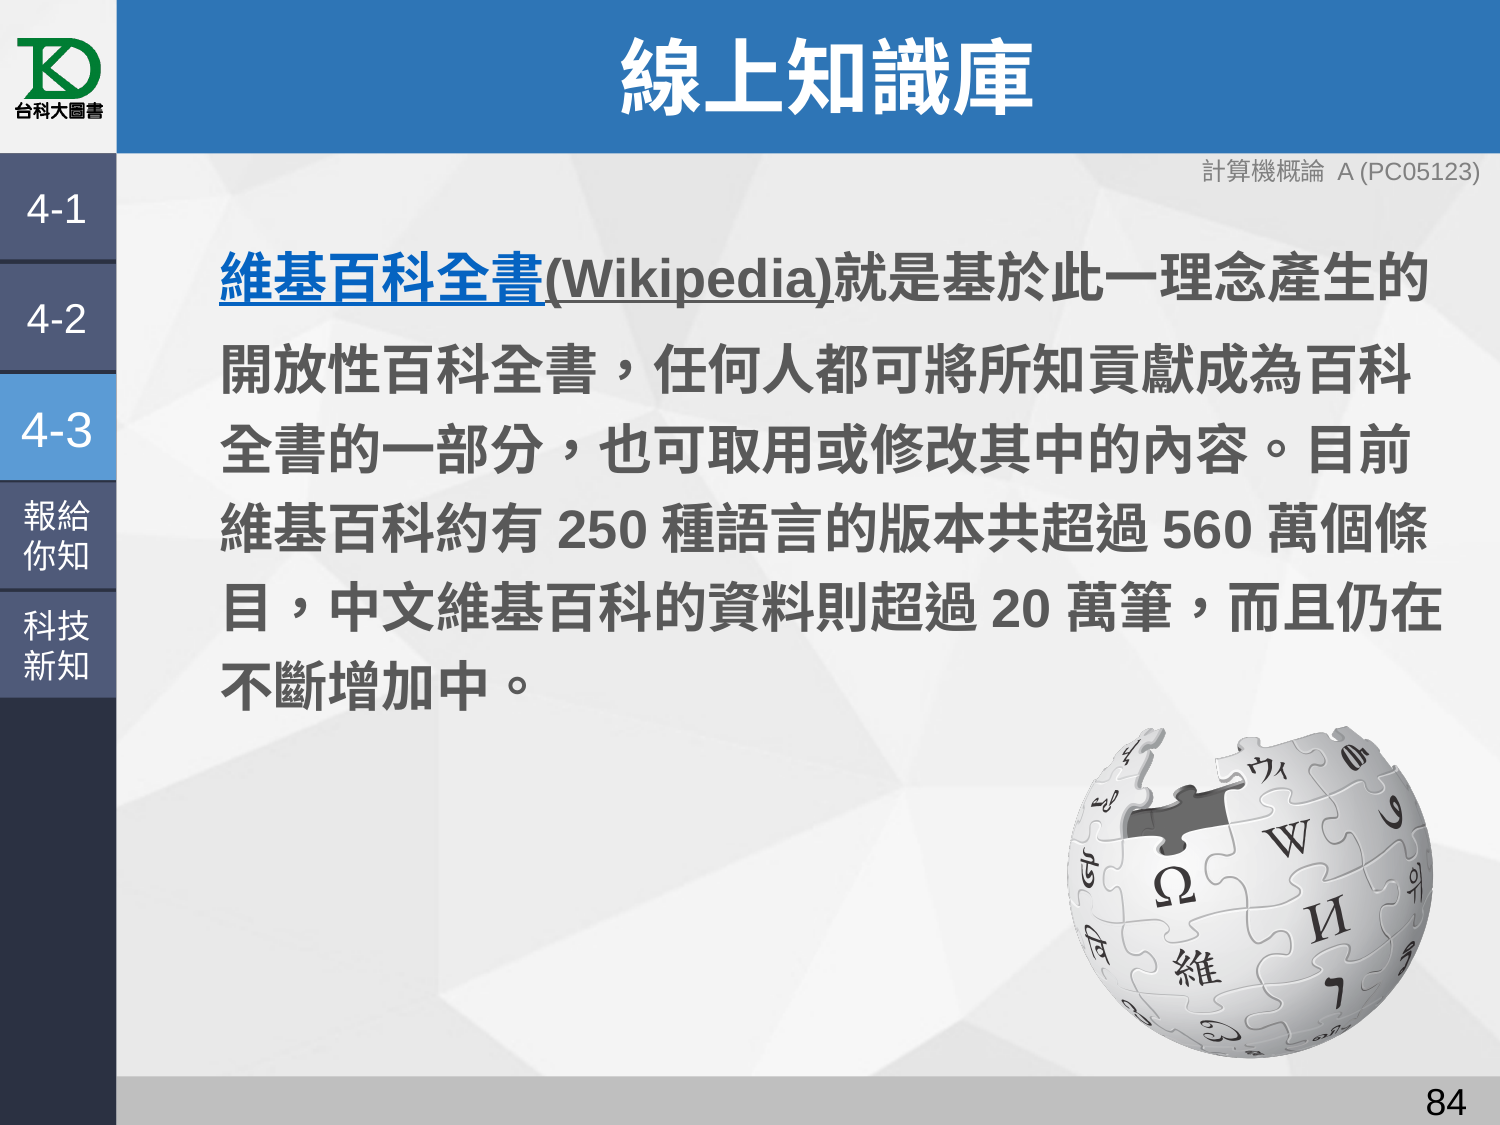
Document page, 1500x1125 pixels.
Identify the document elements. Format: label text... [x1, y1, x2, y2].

picture [0, 0, 116, 153]
text_box 4-2 [0, 263, 117, 371]
title 線上知識庫 [116, 4, 1500, 158]
slide_number 83 [1323, 1070, 1482, 1125]
picture [1066, 724, 1435, 1061]
text_box 4-1 [0, 153, 117, 261]
picture [117, 158, 1500, 1076]
text_box 4-3 [0, 373, 117, 481]
text_box 報給 你知 [0, 481, 117, 589]
list 維基百科全書(Wikipedia)就是基於此一理念產生的開放性百科全書，任何人都可將所知貢獻成為百科全書的一部分，也可取用或修改其中的內容。目前維基百科約有250種語言的版本共超過560萬個條目，中文維基百科的資料則超過20萬筆，而且仍在不斷增加中。 [204, 234, 1463, 1125]
text_box 科技 新知 [0, 591, 117, 699]
